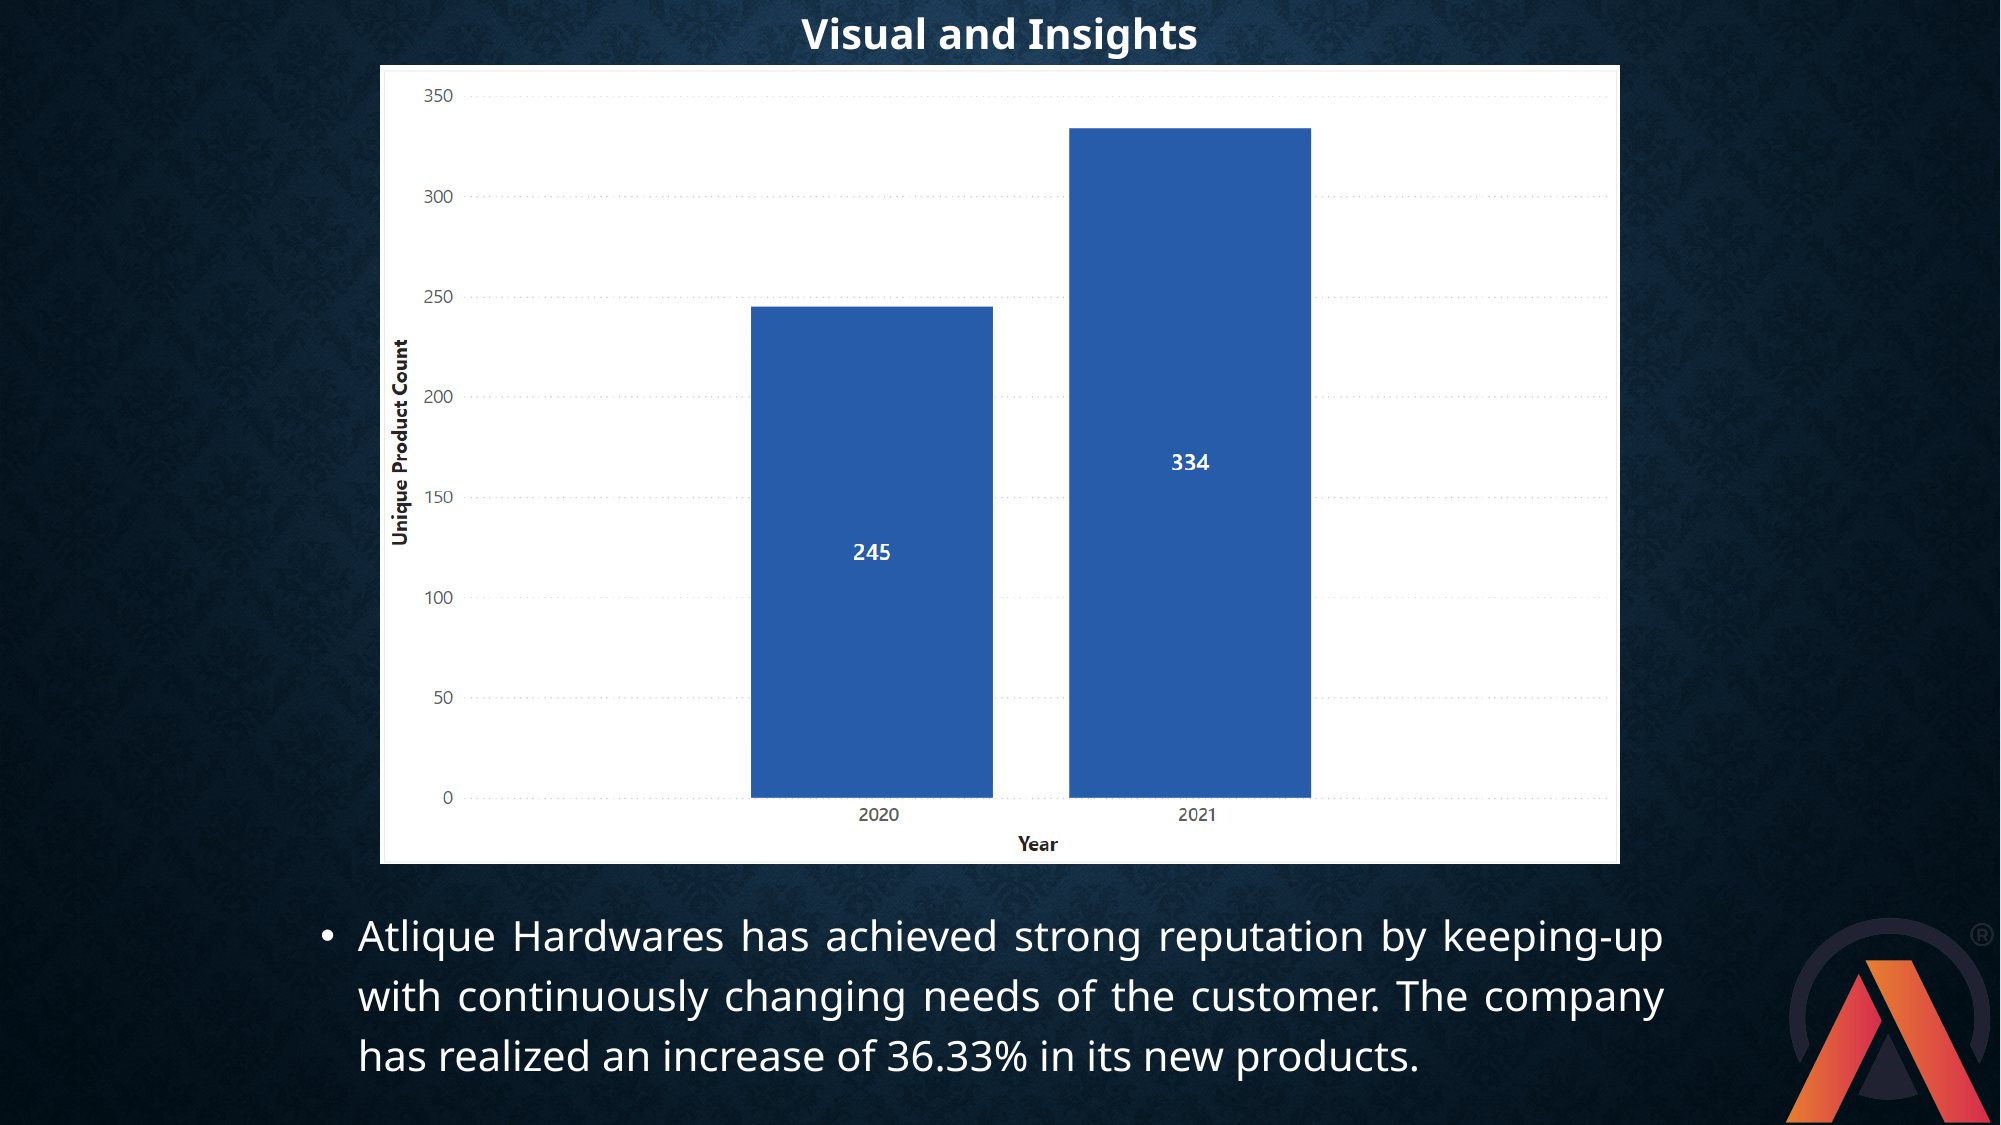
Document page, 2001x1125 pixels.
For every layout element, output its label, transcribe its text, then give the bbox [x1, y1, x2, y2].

picture [379, 65, 1620, 864]
list Atlique Hardwares has achieved strong reputation by keeping-up with continuously changing needs of the customer. The company has realized an increase of 36.33% in its new products. [305, 892, 1680, 1105]
picture [1782, 912, 2000, 1125]
text_box Visual and Insights [499, 0, 1501, 64]
